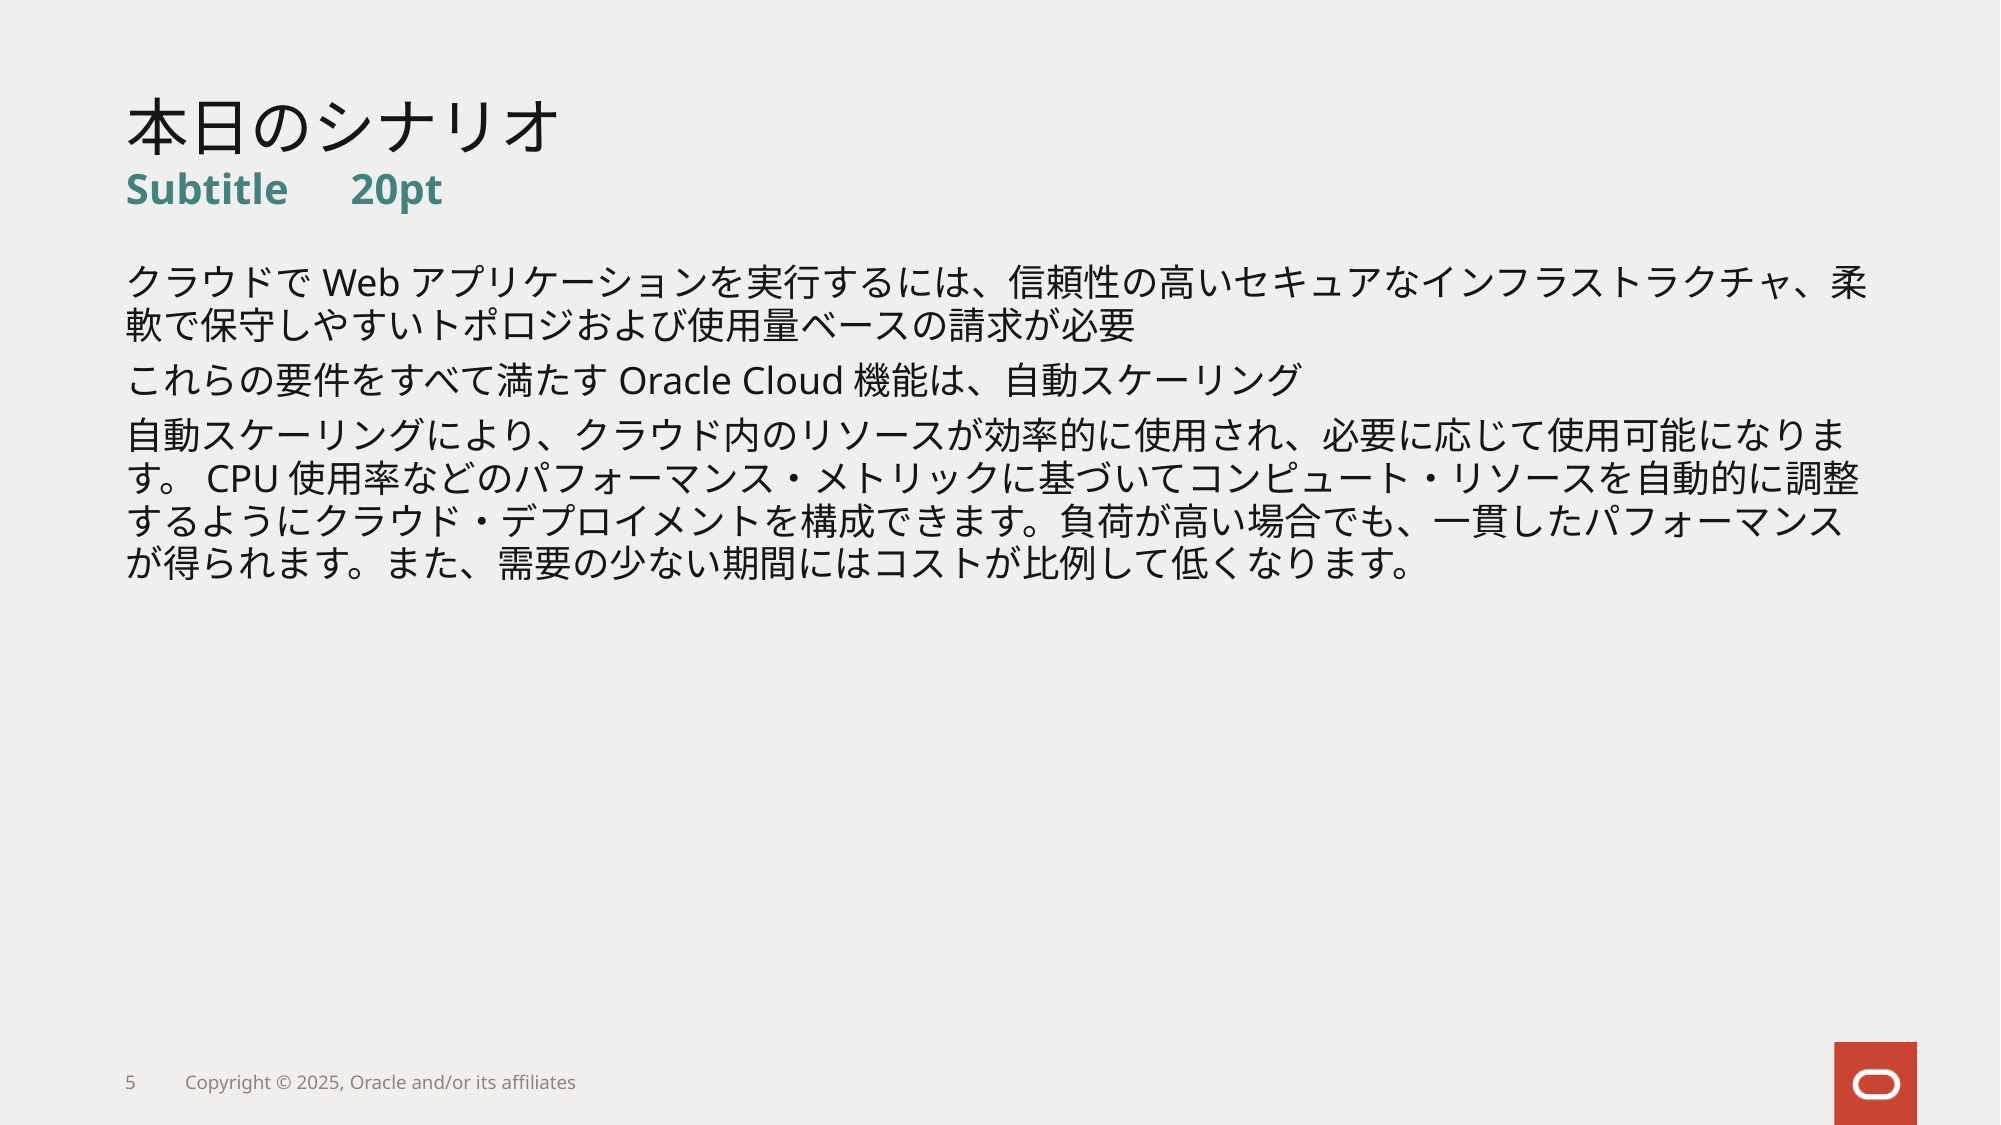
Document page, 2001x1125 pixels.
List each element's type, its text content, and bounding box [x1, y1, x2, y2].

footer Copyright © 2025, Oracle and/or its affiliates [185, 1053, 1128, 1114]
list クラウドでWebアプリケーションを実行するには、信頼性の高いセキュアなインフラストラクチャ、柔軟で保守しやすいトポロジおよび使用量ベースの請求が必要 これらの要件をすべて満たすOracle Cloud機能は、自動スケーリング 自動スケーリングにより、クラウド内のリソースが効率的に使用され、必要に応じて使用可能になります。CPU使用率などのパフォーマンス・メトリックに基づいてコンピュート・リソースを自動的に調整するようにクラウド・デプロイメントを構成できます。負荷が高い場合でも、一貫したパフォーマンスが得られます。また、需要の少ない期間にはコストが比例して低くなります。 [125, 262, 1877, 1002]
list Subtitle 20pt [125, 166, 1877, 221]
title 本日のシナリオ [126, 29, 1877, 165]
slide_number 5 [125, 1053, 185, 1114]
